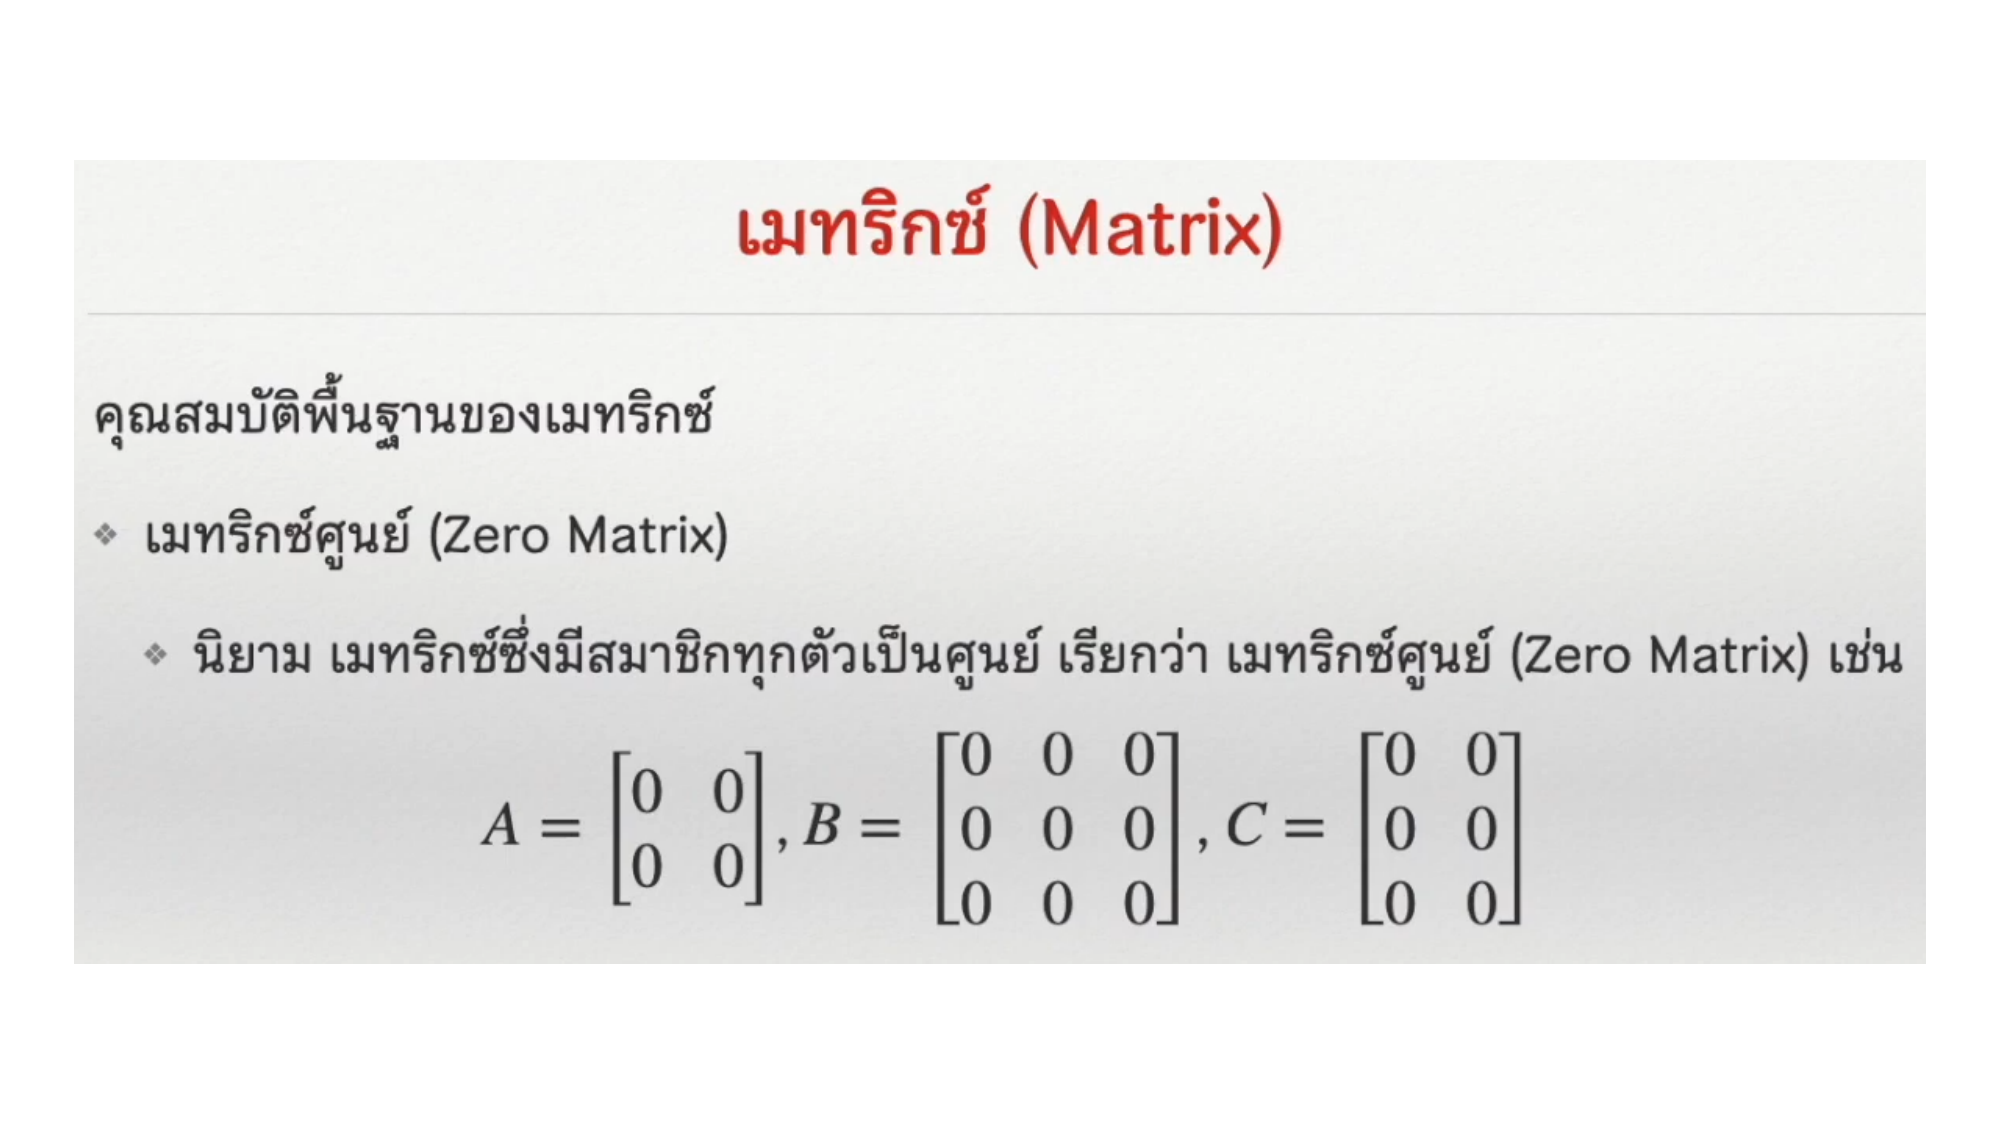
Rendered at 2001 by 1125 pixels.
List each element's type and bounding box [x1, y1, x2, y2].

picture [74, 160, 1926, 964]
